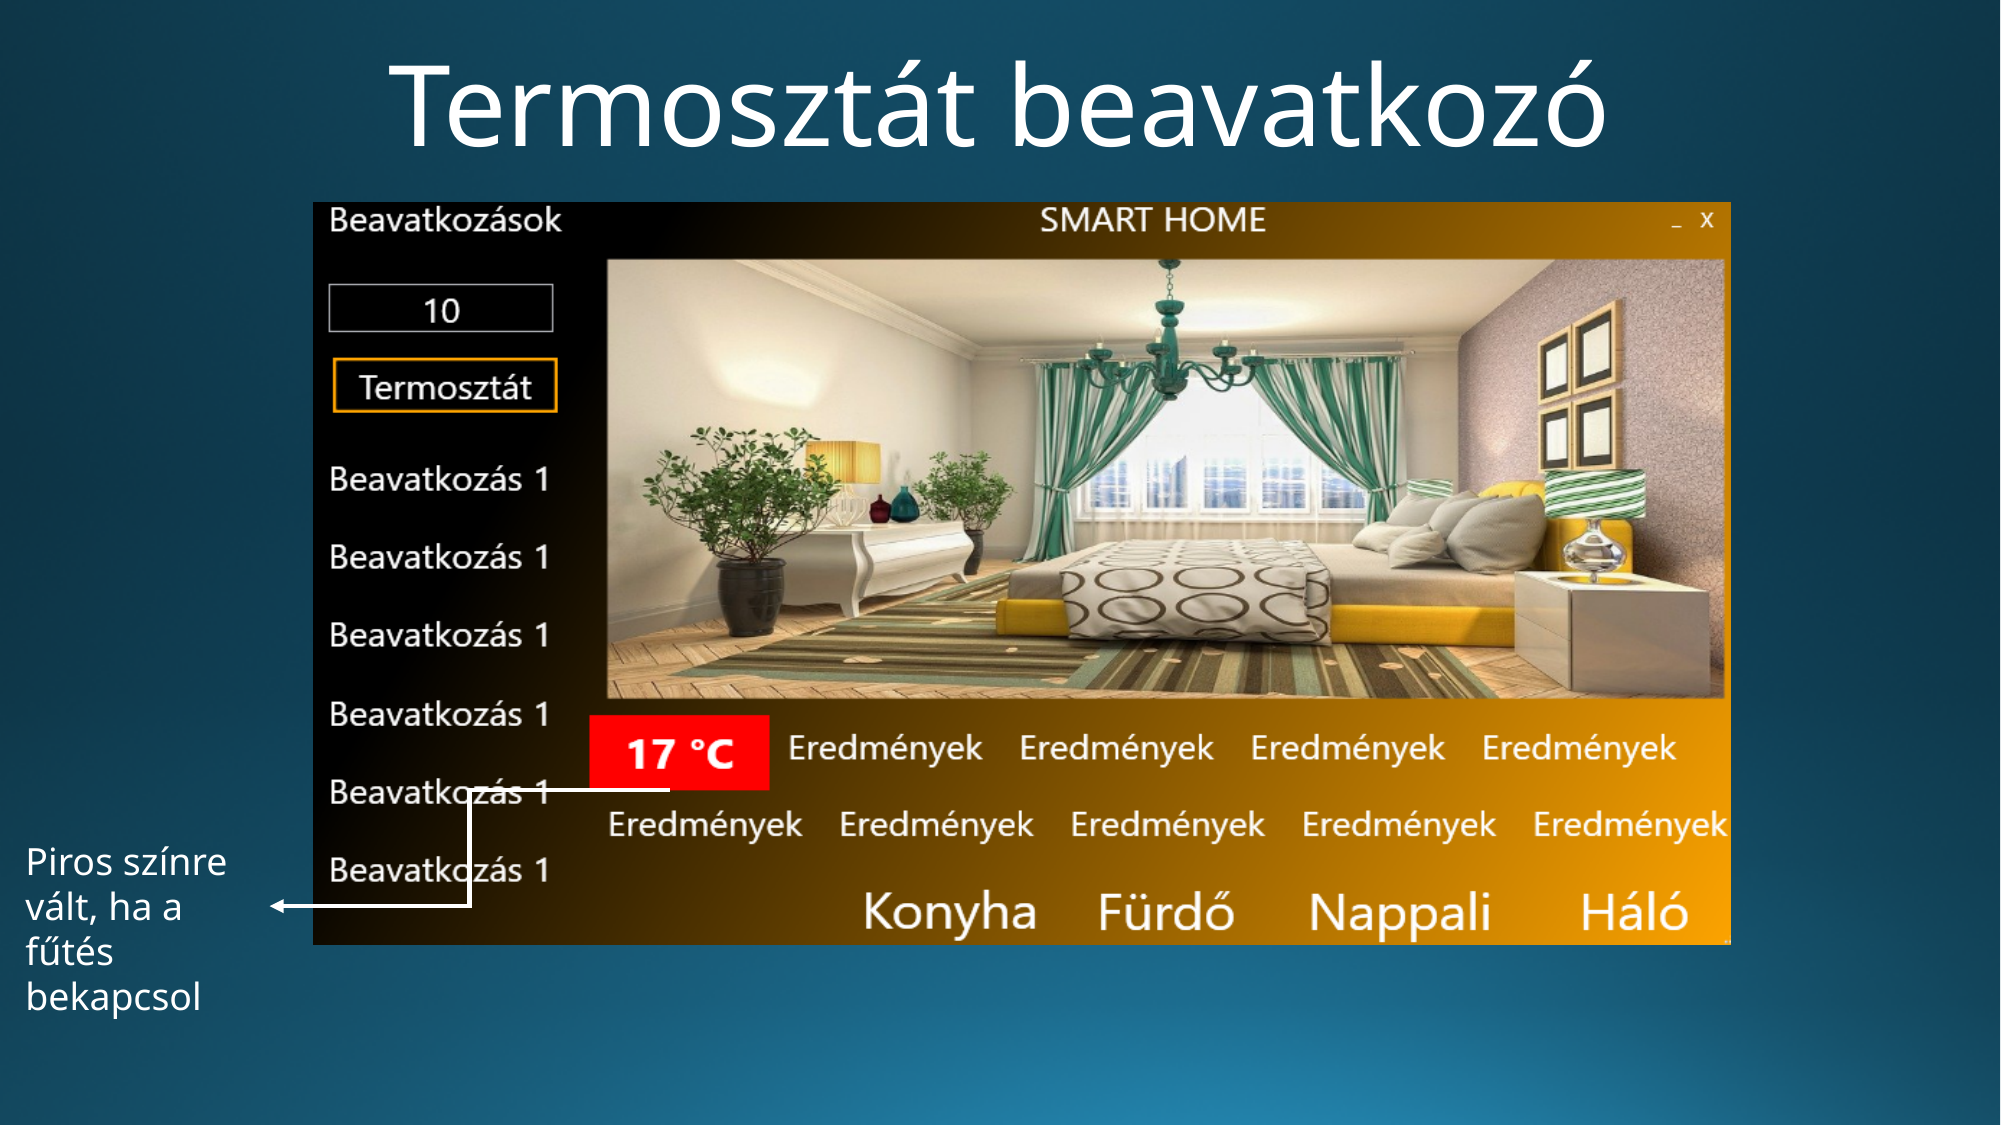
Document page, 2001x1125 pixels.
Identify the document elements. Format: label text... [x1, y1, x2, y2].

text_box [269, 790, 670, 907]
title Termosztát beavatkozó [137, 20, 1863, 200]
picture [0, 0, 2001, 1125]
text_box Piros színre vált, ha a fűtés bekapcsol [10, 830, 270, 1026]
